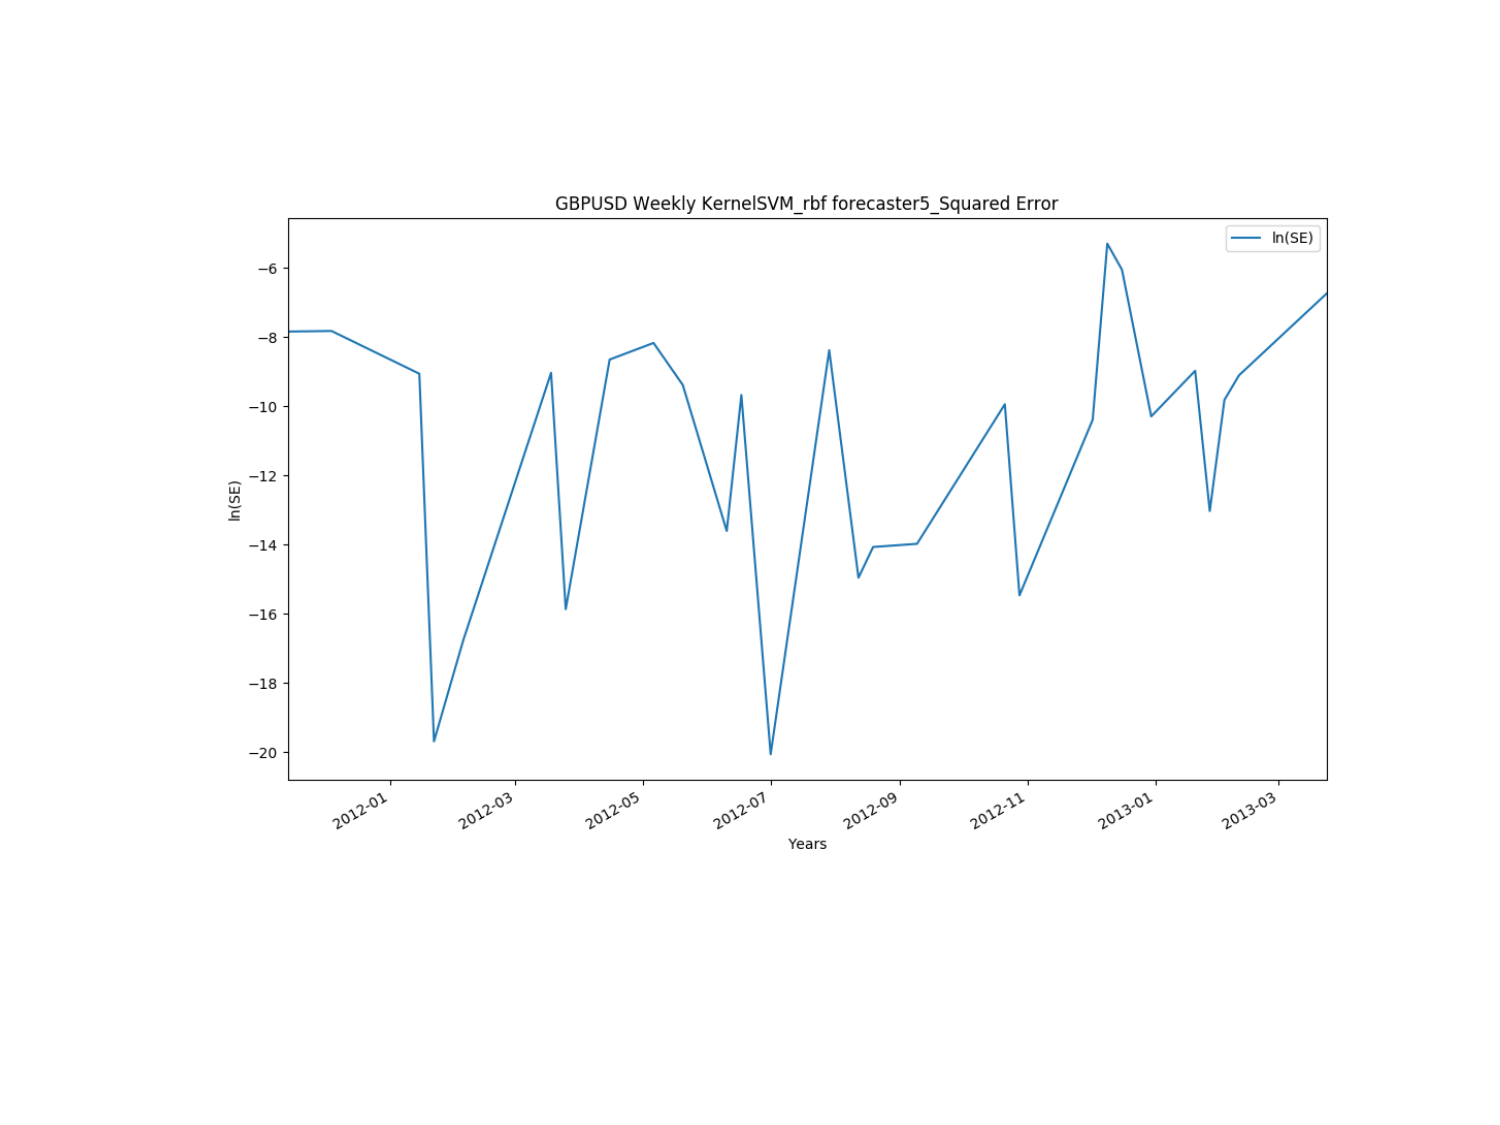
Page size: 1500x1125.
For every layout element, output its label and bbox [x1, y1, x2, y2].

picture [119, 119, 1461, 946]
